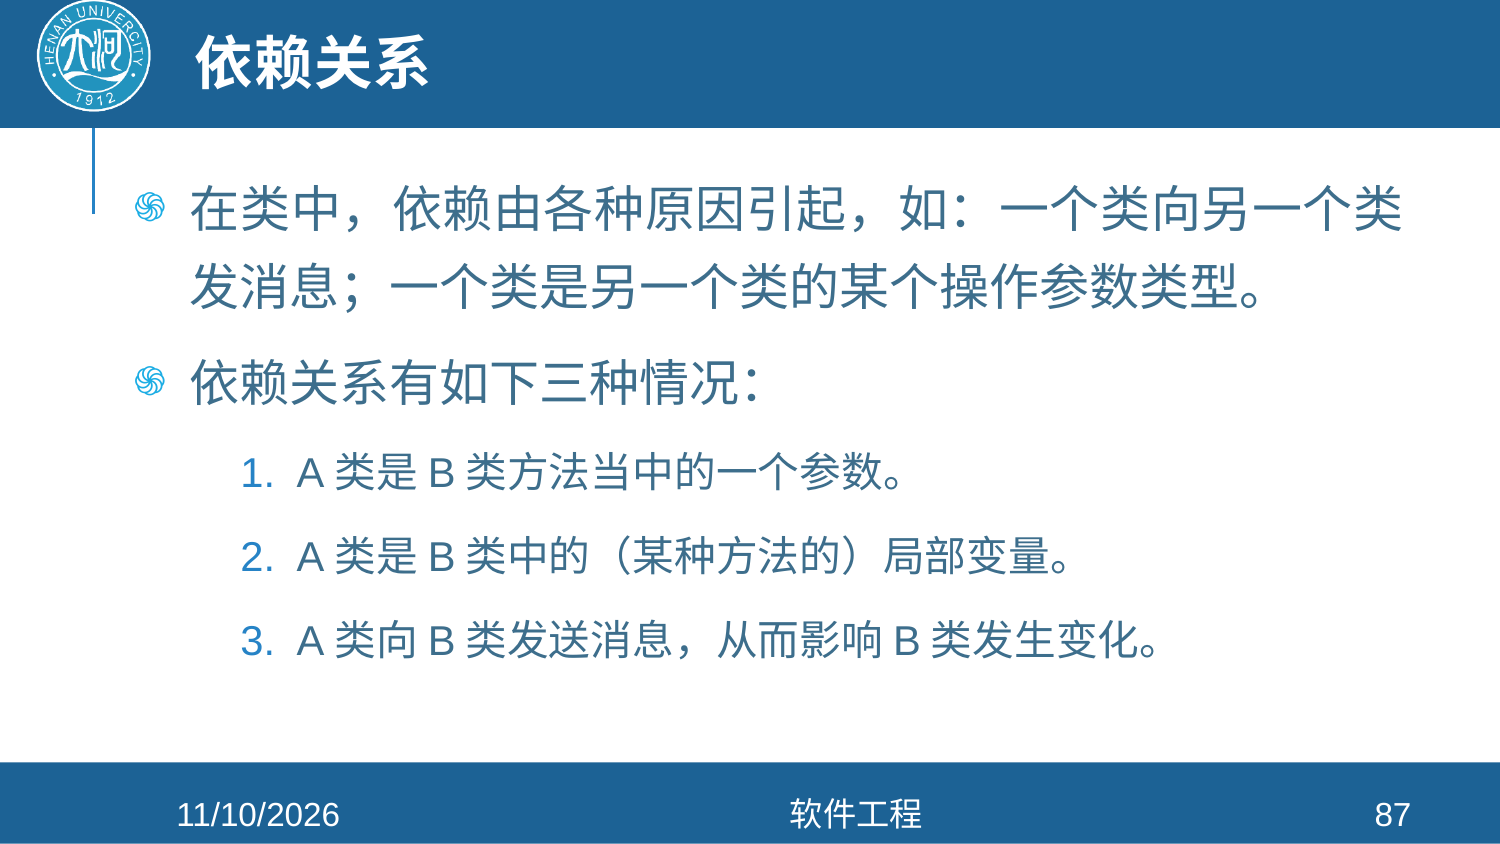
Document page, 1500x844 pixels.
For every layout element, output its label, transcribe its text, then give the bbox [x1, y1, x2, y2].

slide_number 87 [1333, 796, 1454, 830]
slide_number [126, 796, 391, 830]
footer 软件工程 [391, 796, 1322, 830]
title 依赖关系 [179, 0, 1454, 136]
list 在类中，依赖由各种原因引起，如：一个类向另一个类发消息；一个类是另一个类的某个操作参数类型。 依赖关系有如下三种情况： A类是B类方法当中的一个参数。 A类是B类中的（某种方法的）局部变量。 A类向B类发送消息，从而影响B类发生变化。 [126, 151, 1411, 777]
